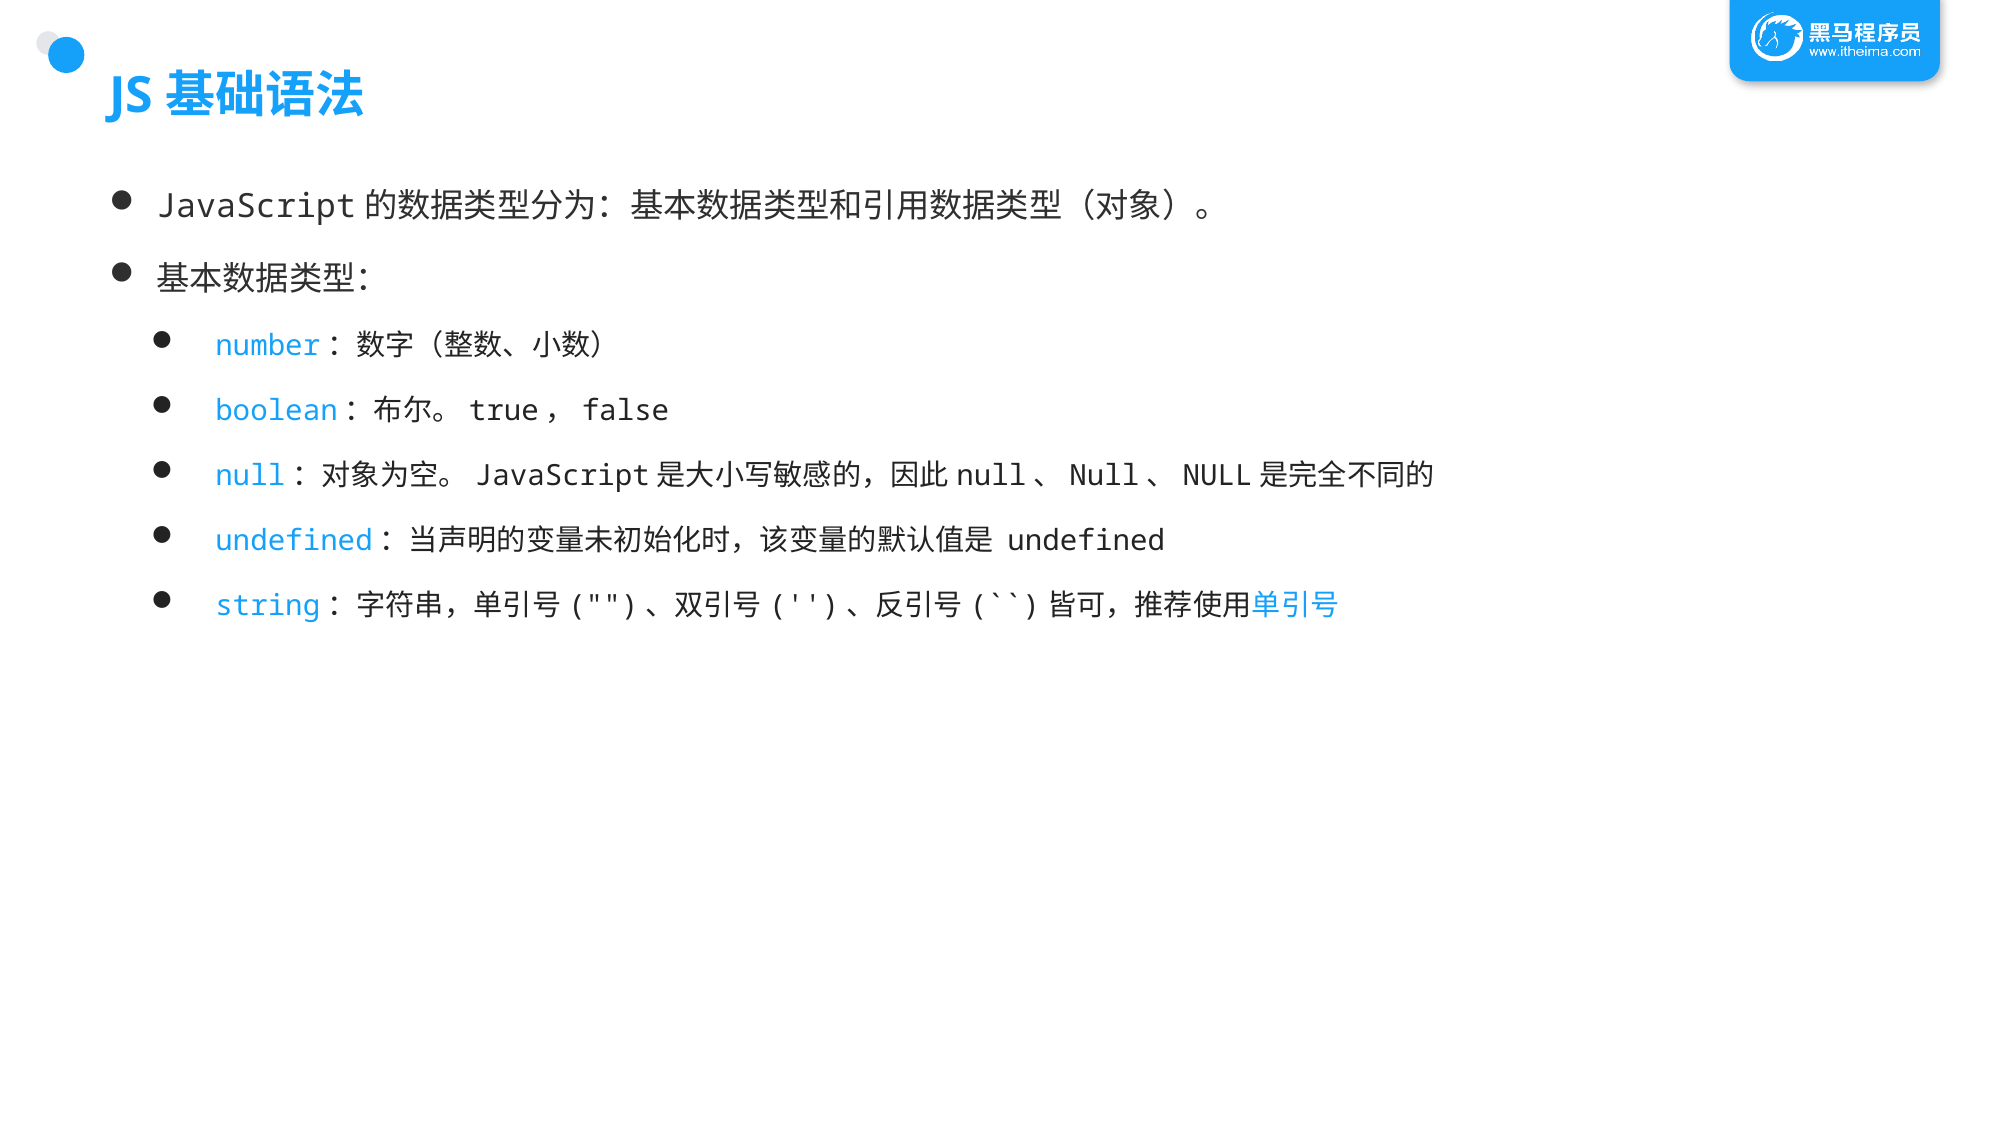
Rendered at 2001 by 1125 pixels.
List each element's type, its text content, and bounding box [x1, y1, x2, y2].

picture [1732, 3, 1940, 64]
list JavaScript的数据类型分为：基本数据类型和引用数据类型（对象）。 基本数据类型： number：数字（整数、小数） boolean：布尔。true，false null：对象为空。JavaScript是大小写敏感的，因此null、Null、NULL是完全不同的 undefined：当声明的变量未初始化时，该变量的默认值是 undefined string：字符串，单引号("")、双引号('')、反引号(``)皆可，推荐使用单引号 [94, 156, 1909, 670]
title JS基础语法 [94, 55, 1858, 133]
